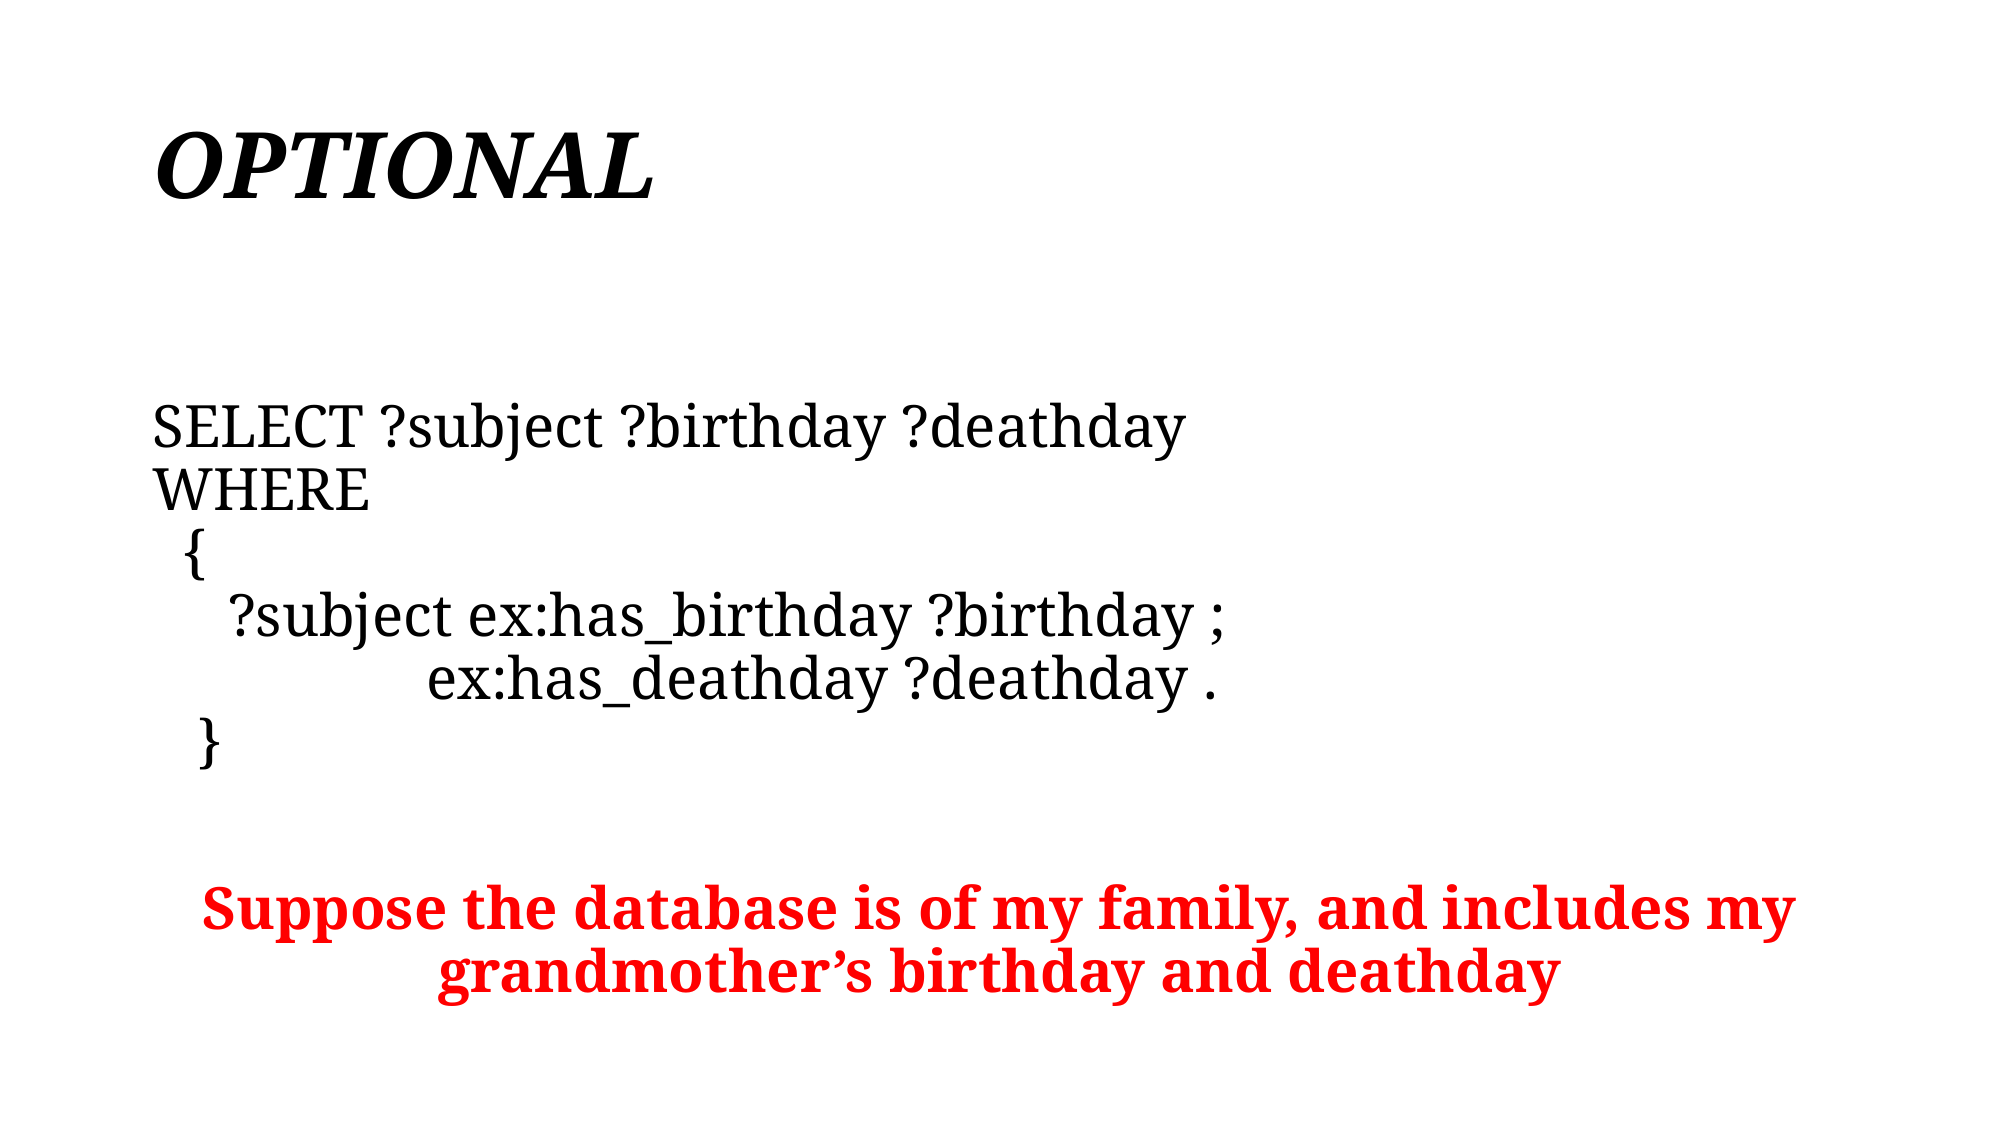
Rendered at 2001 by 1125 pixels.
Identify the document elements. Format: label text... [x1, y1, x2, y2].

list SELECT ?subject ?birthday ?deathday WHERE { ?subject ex:has_birthday ?birthday ; ex:has_deathday ?deathday . } Suppose the database is of my family, and includes my grandmother’s birthday and deathday [137, 299, 1863, 1125]
title OPTIONAL [137, 59, 1863, 278]
